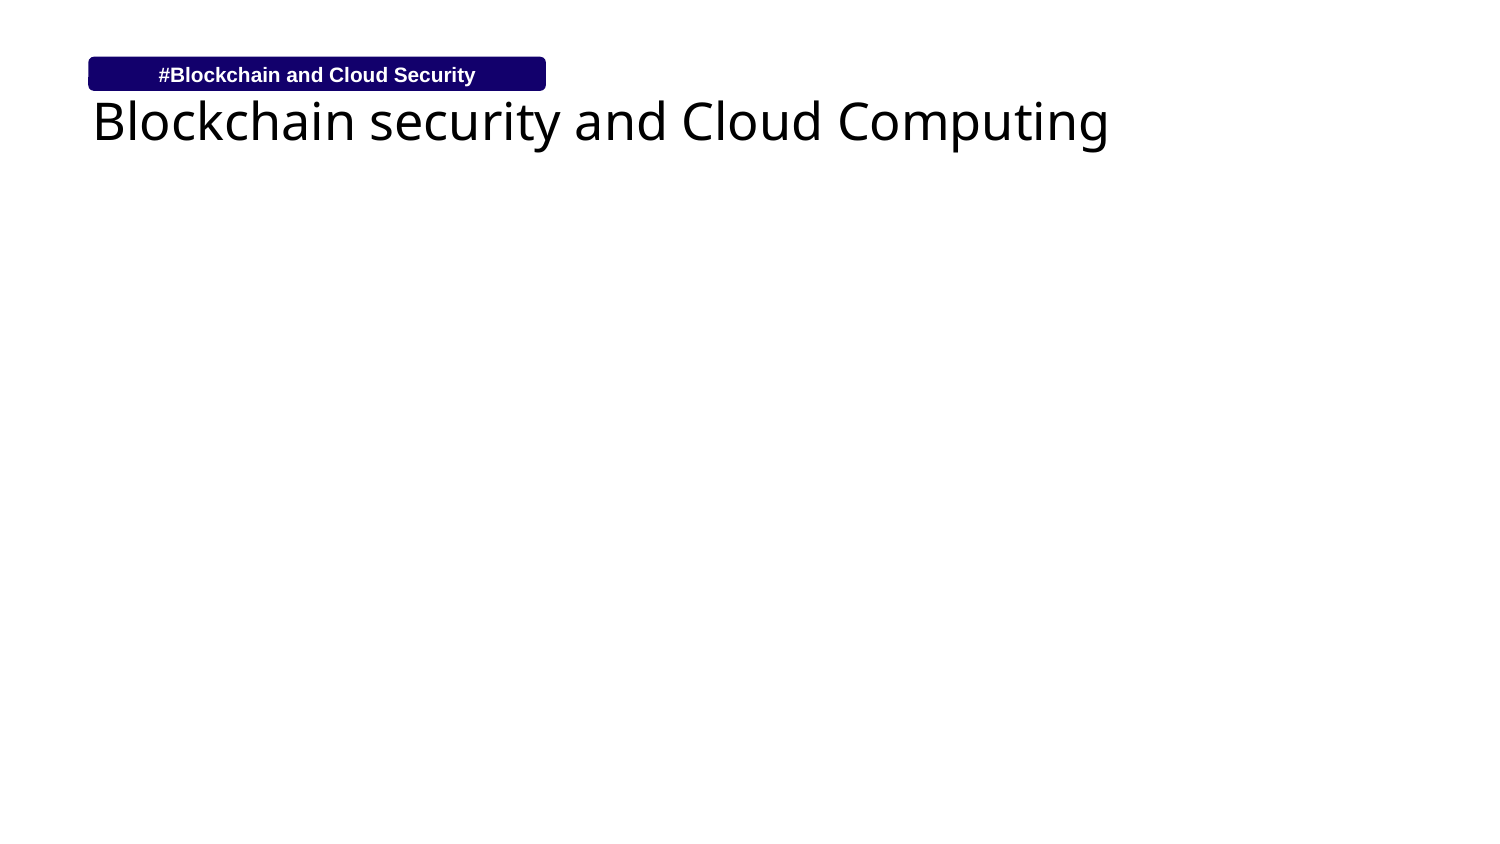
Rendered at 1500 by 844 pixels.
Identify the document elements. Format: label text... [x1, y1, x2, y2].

text_box #Blockchain and Cloud Security [86, 54, 549, 93]
title Blockchain security and Cloud Computing [77, 73, 1443, 168]
